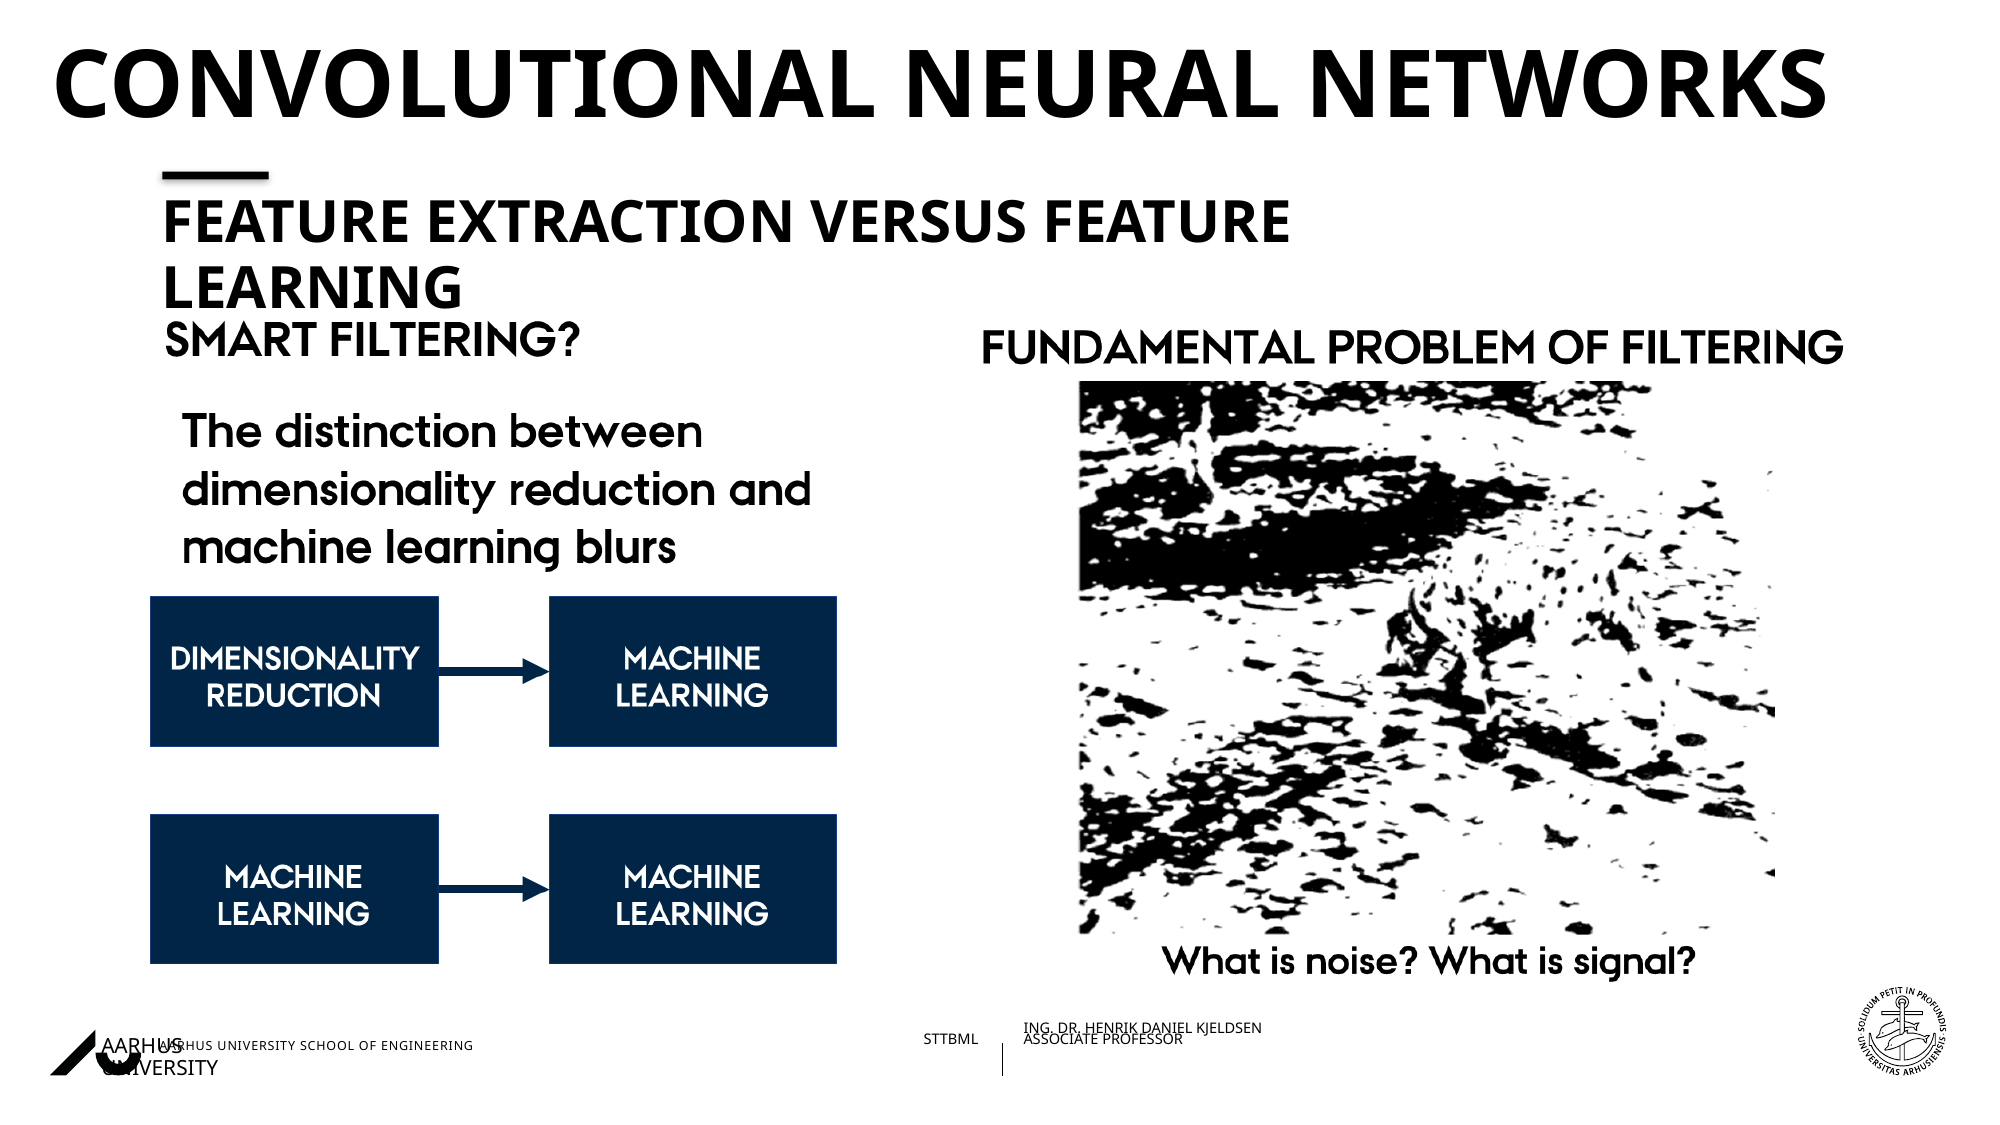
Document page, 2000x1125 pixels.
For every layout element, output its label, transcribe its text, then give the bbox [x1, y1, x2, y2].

text_box FEATURE EXTRACTION VERSUS FEATURE LEARNING [161, 189, 1567, 323]
picture [131, 293, 882, 965]
picture [949, 302, 1894, 1018]
title CONVOLUTIONAL NEURAL NETWORKS [51, 37, 1948, 162]
